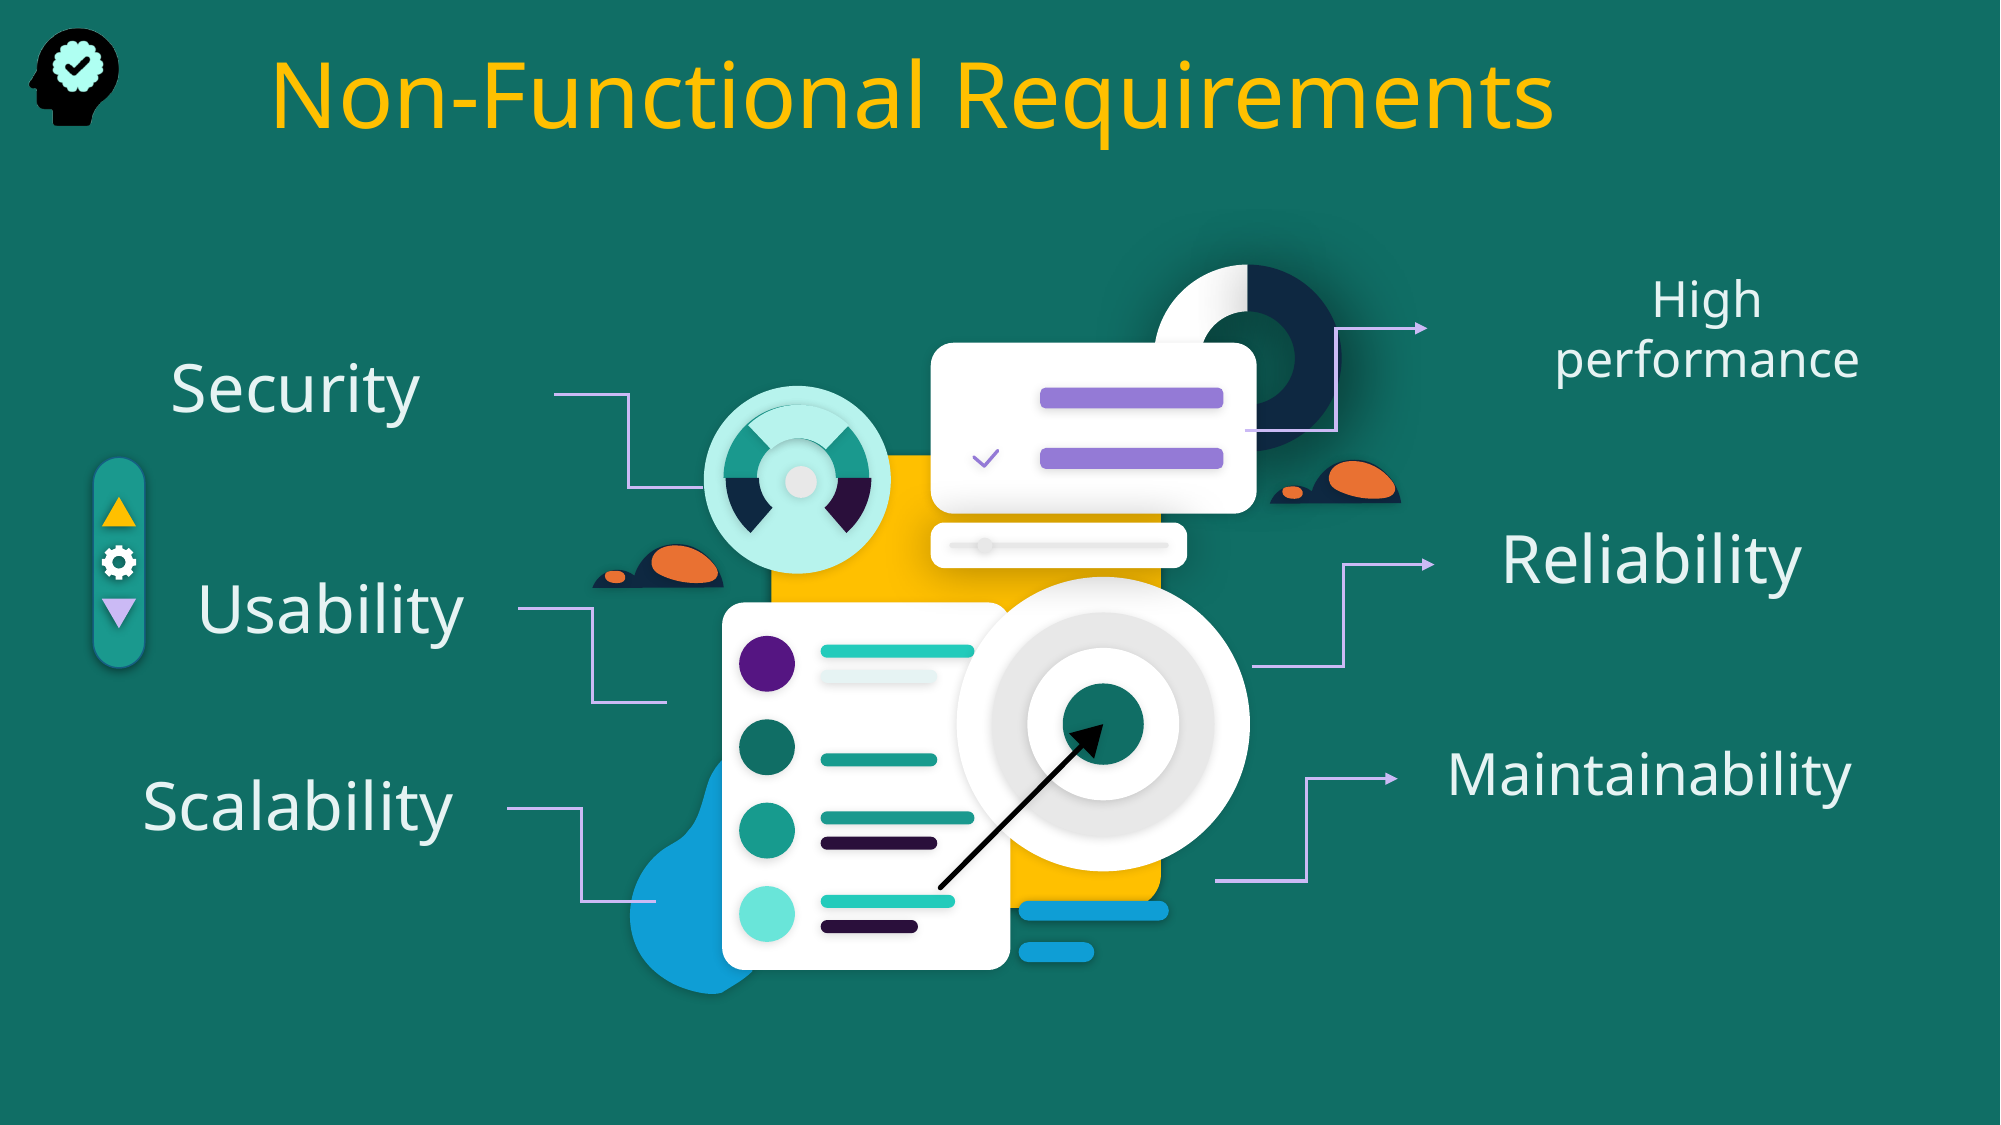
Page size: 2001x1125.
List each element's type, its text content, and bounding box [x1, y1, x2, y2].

text_box High performance [1480, 259, 1936, 418]
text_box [517, 608, 668, 703]
text_box [93, 457, 145, 668]
text_box [101, 496, 137, 527]
picture [21, 21, 133, 131]
text_box Scalability [101, 755, 495, 845]
title Non-Functional Requirements [248, 29, 1934, 155]
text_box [1214, 778, 1399, 882]
text_box [101, 598, 137, 629]
text_box [101, 545, 137, 580]
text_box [506, 807, 657, 903]
text_box Security [144, 338, 447, 431]
text_box Reliability [1485, 509, 1818, 605]
text_box Usability [166, 559, 495, 651]
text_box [553, 393, 704, 489]
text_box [1244, 327, 1429, 432]
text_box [591, 263, 1402, 995]
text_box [1251, 564, 1436, 668]
text_box Maintainability [1431, 729, 1868, 815]
